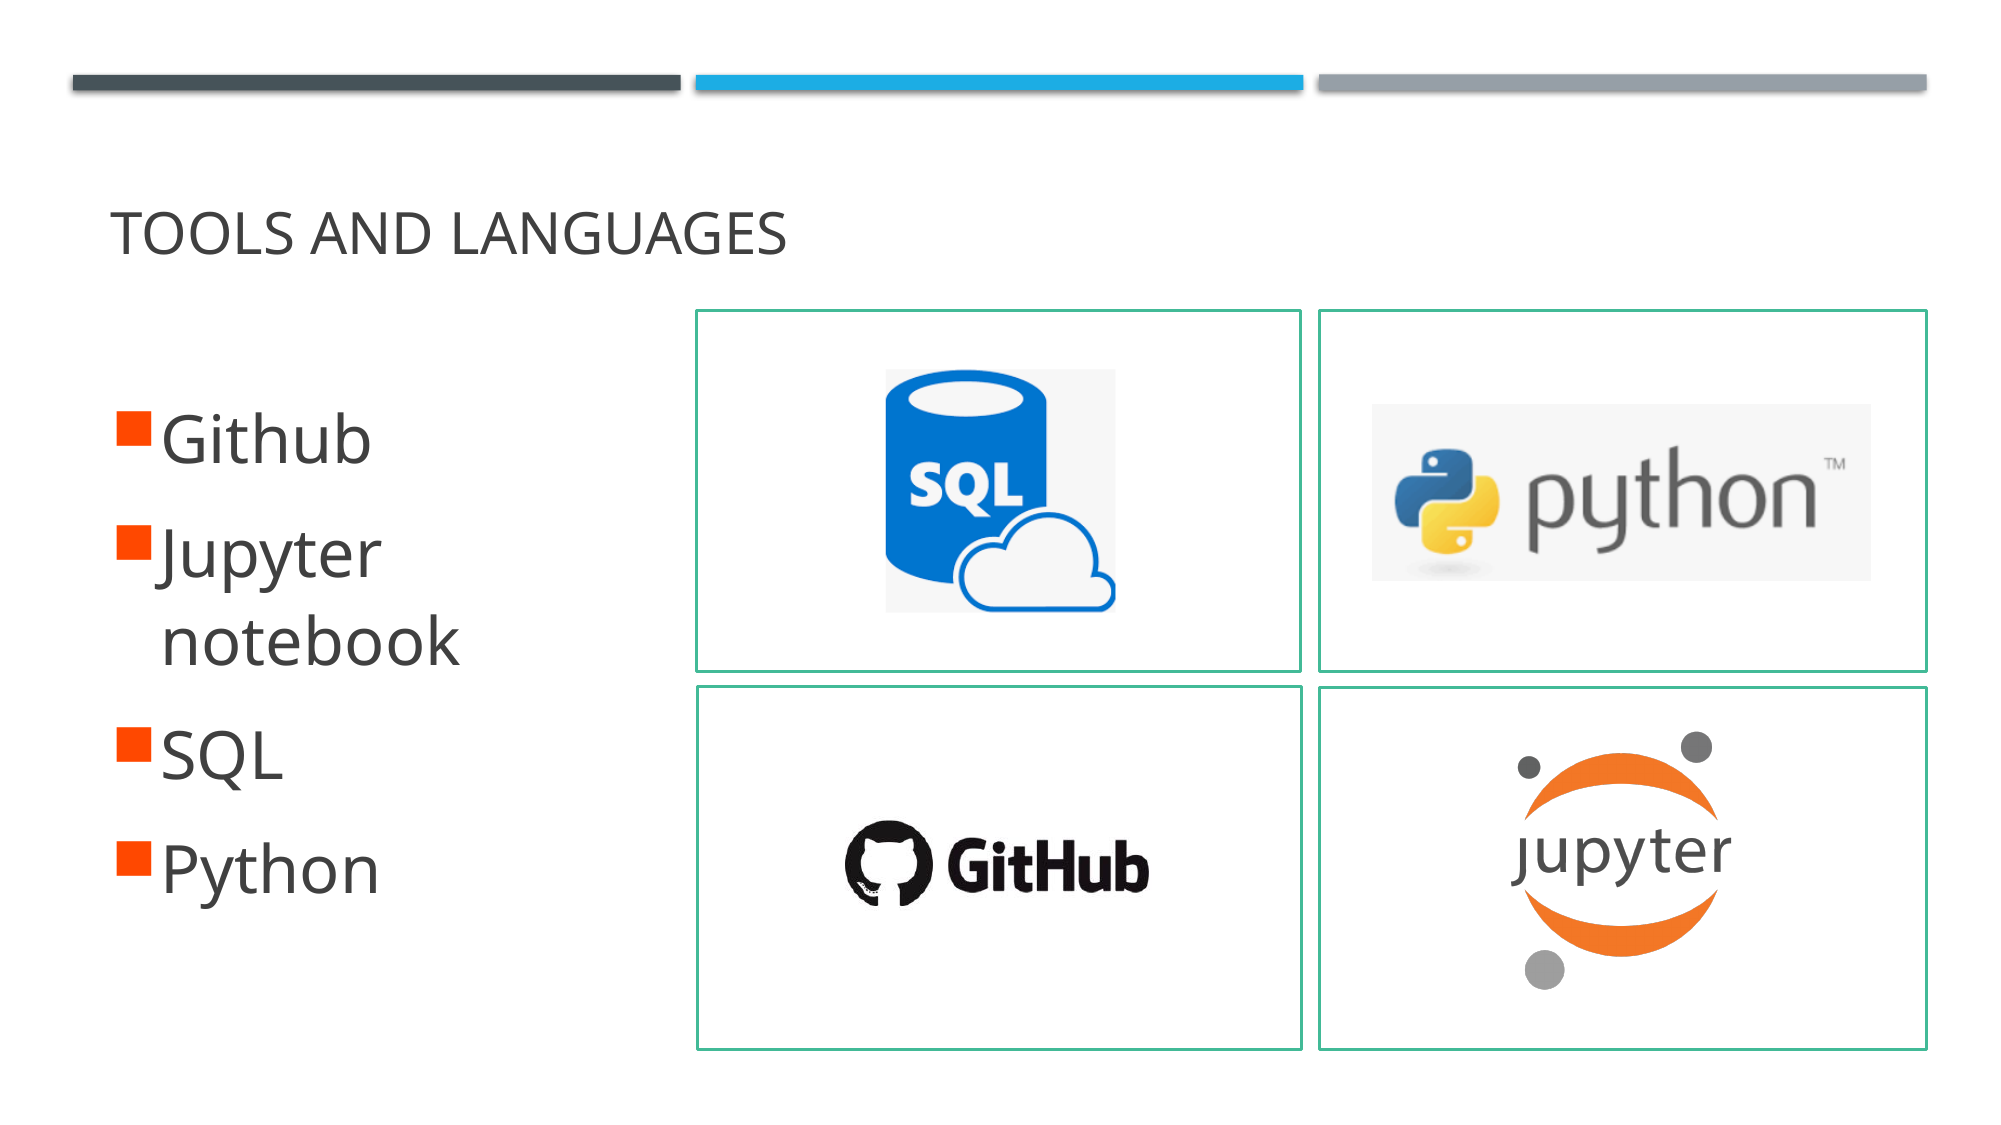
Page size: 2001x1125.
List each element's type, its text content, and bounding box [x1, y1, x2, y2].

text_box [695, 309, 1302, 674]
text_box [696, 685, 1303, 1051]
picture [875, 364, 1122, 619]
title Tools and languages [95, 115, 1905, 275]
picture [1507, 728, 1735, 992]
text_box [1317, 686, 1928, 1051]
text_box [1317, 309, 1928, 674]
picture [1372, 403, 1871, 582]
picture [830, 741, 1170, 996]
list Github Jupyter notebook SQL Python [95, 313, 633, 1050]
